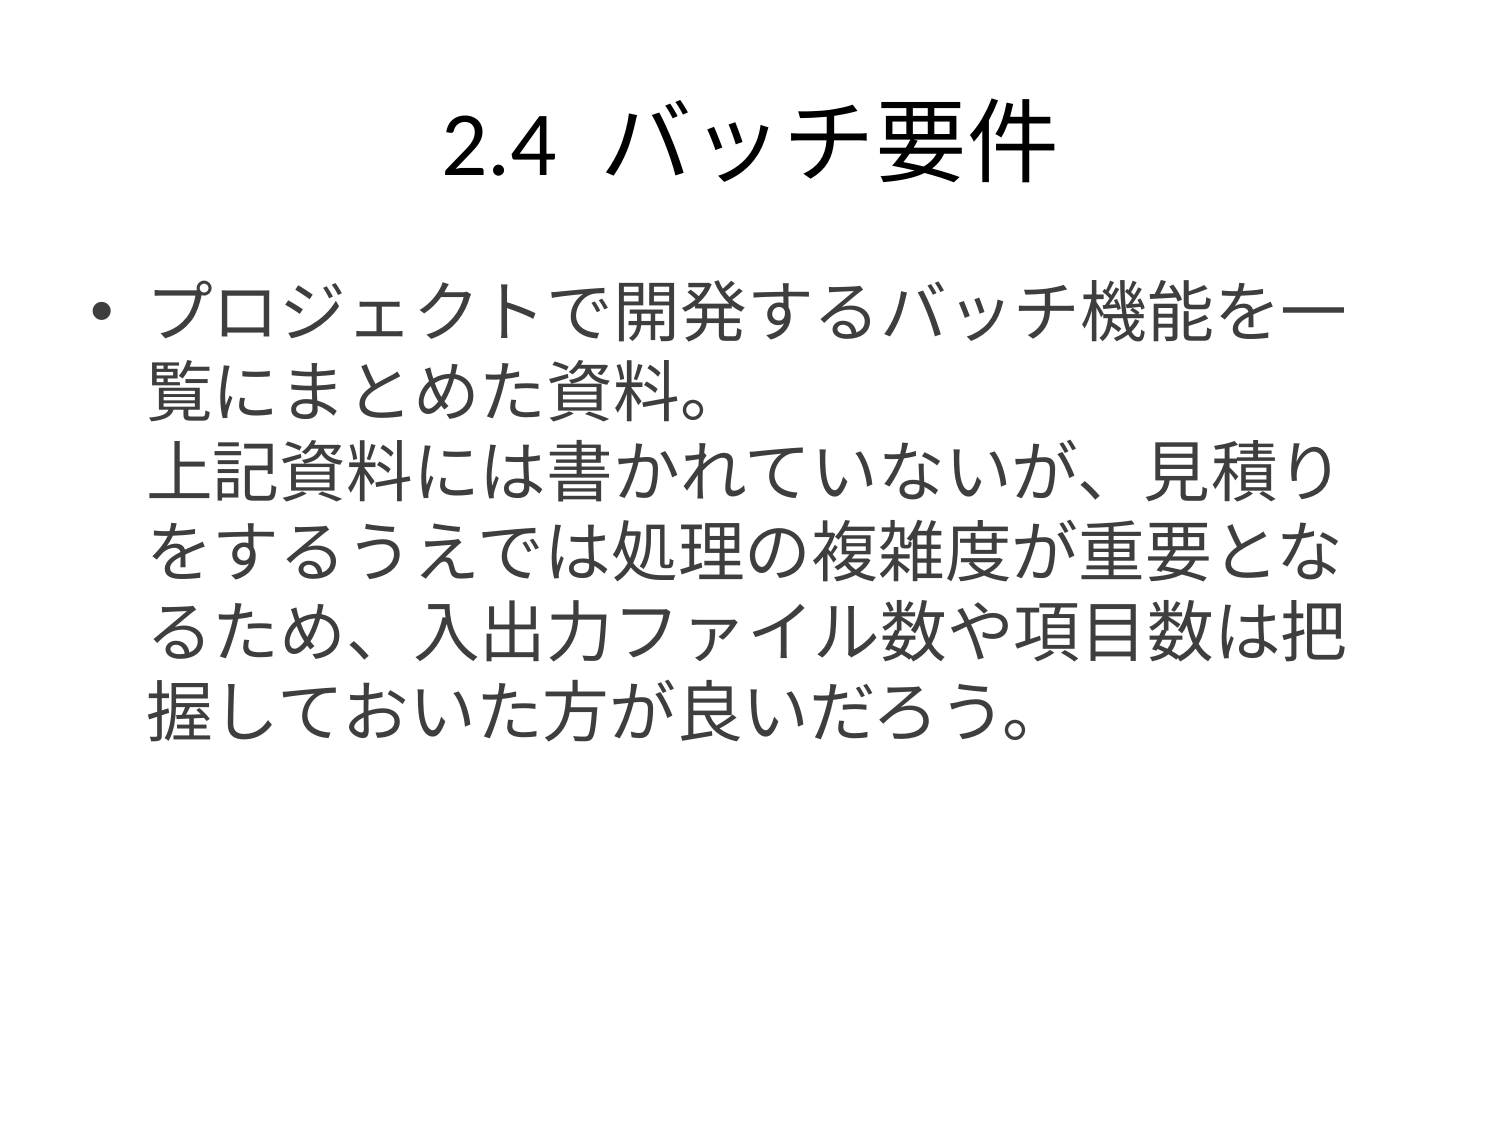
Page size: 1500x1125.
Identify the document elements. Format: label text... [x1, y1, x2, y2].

list プロジェクトで開発するバッチ機能を一覧にまとめた資料。 上記資料には書かれていないが、見積りをするうえでは処理の複雑度が重要となるため、入出力ファイル数や項目数は把握しておいた方が良いだろう。 [75, 262, 1425, 1005]
title 2.4 バッチ要件 [75, 45, 1425, 233]
